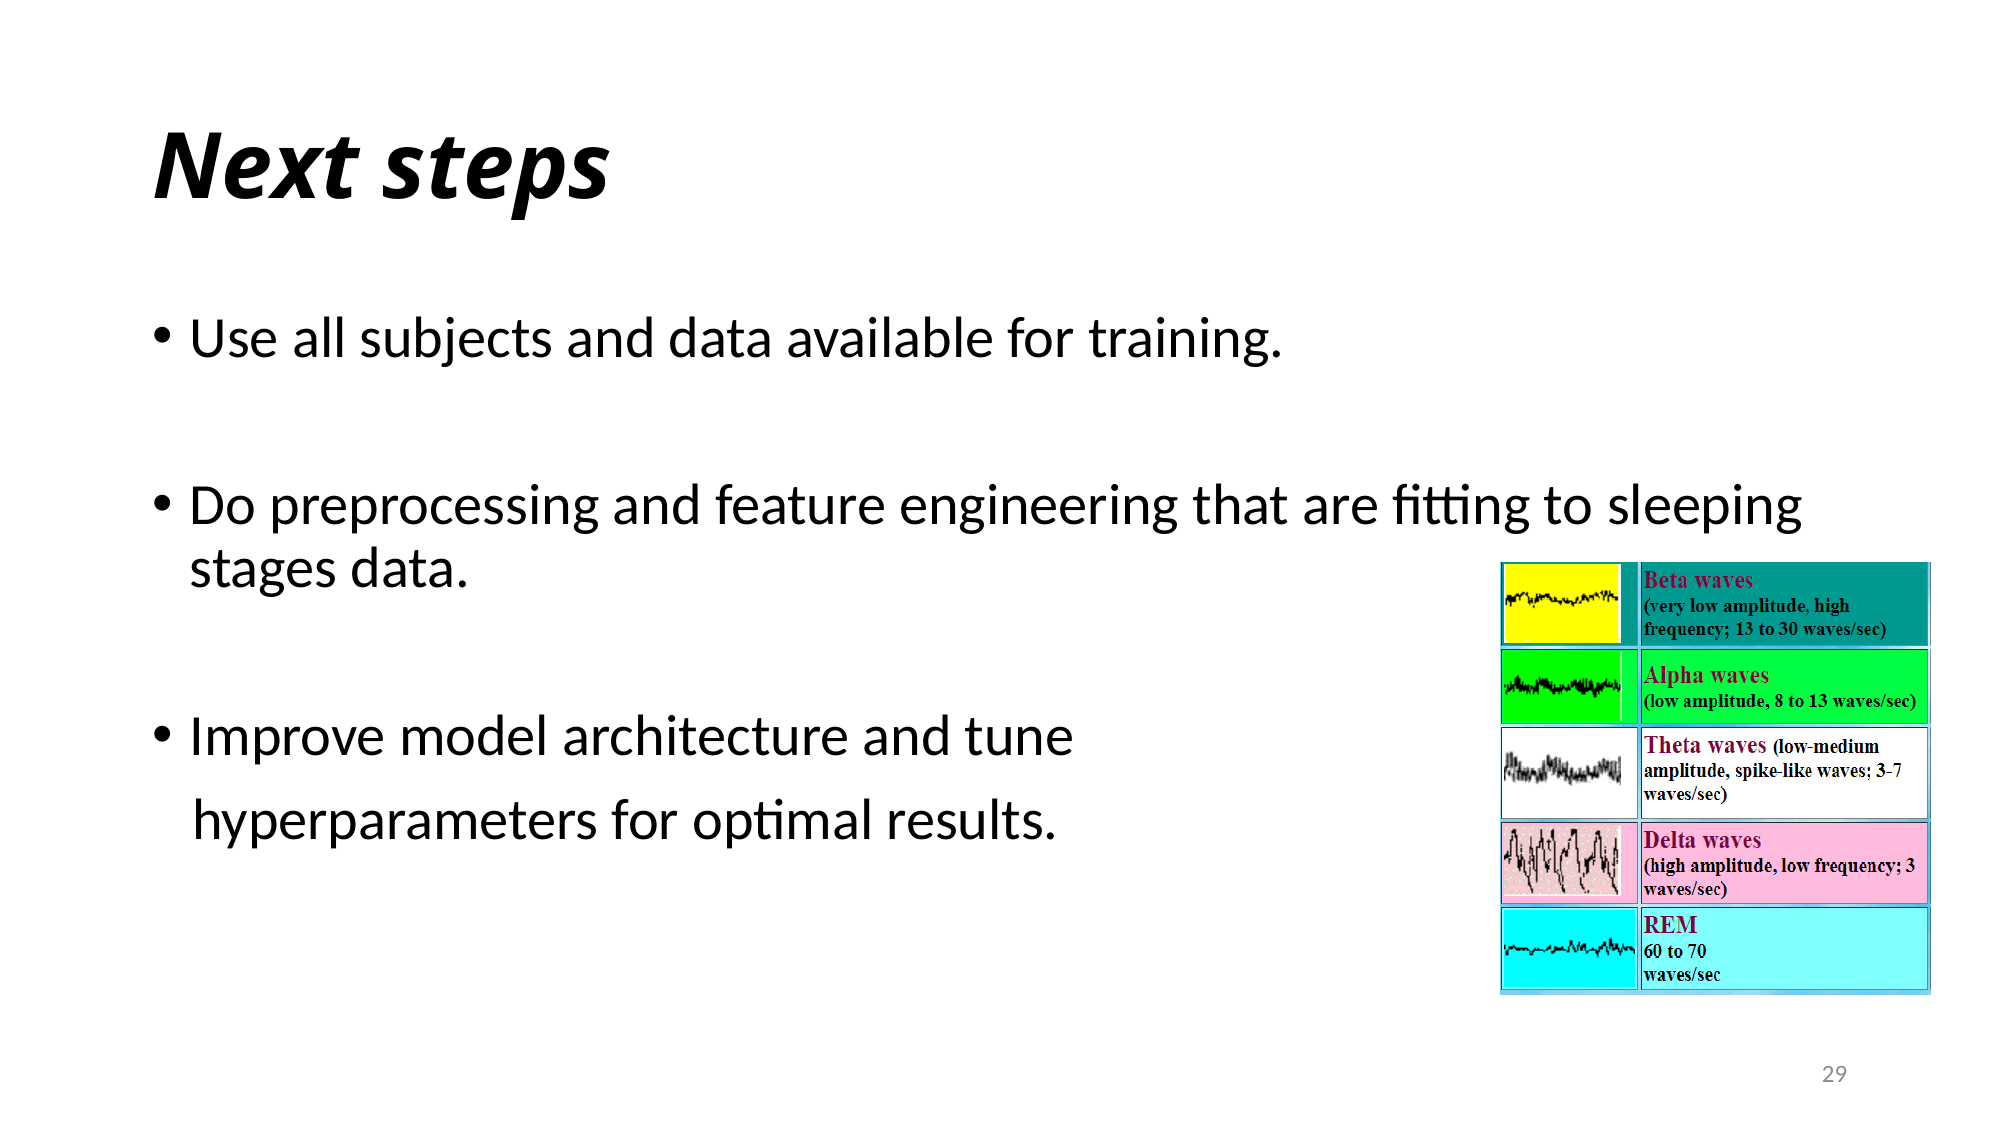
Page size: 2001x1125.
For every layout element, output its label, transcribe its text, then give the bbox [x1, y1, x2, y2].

title Next steps [137, 59, 1863, 278]
slide_number 29 [1412, 1042, 1863, 1103]
picture [1499, 562, 1931, 995]
list Use all subjects and data available for training. Do preprocessing and feature engineering that are fitting to sleeping stages data. Improve model architecture and tune hyperparameters for optimal results. [137, 299, 1863, 1014]
